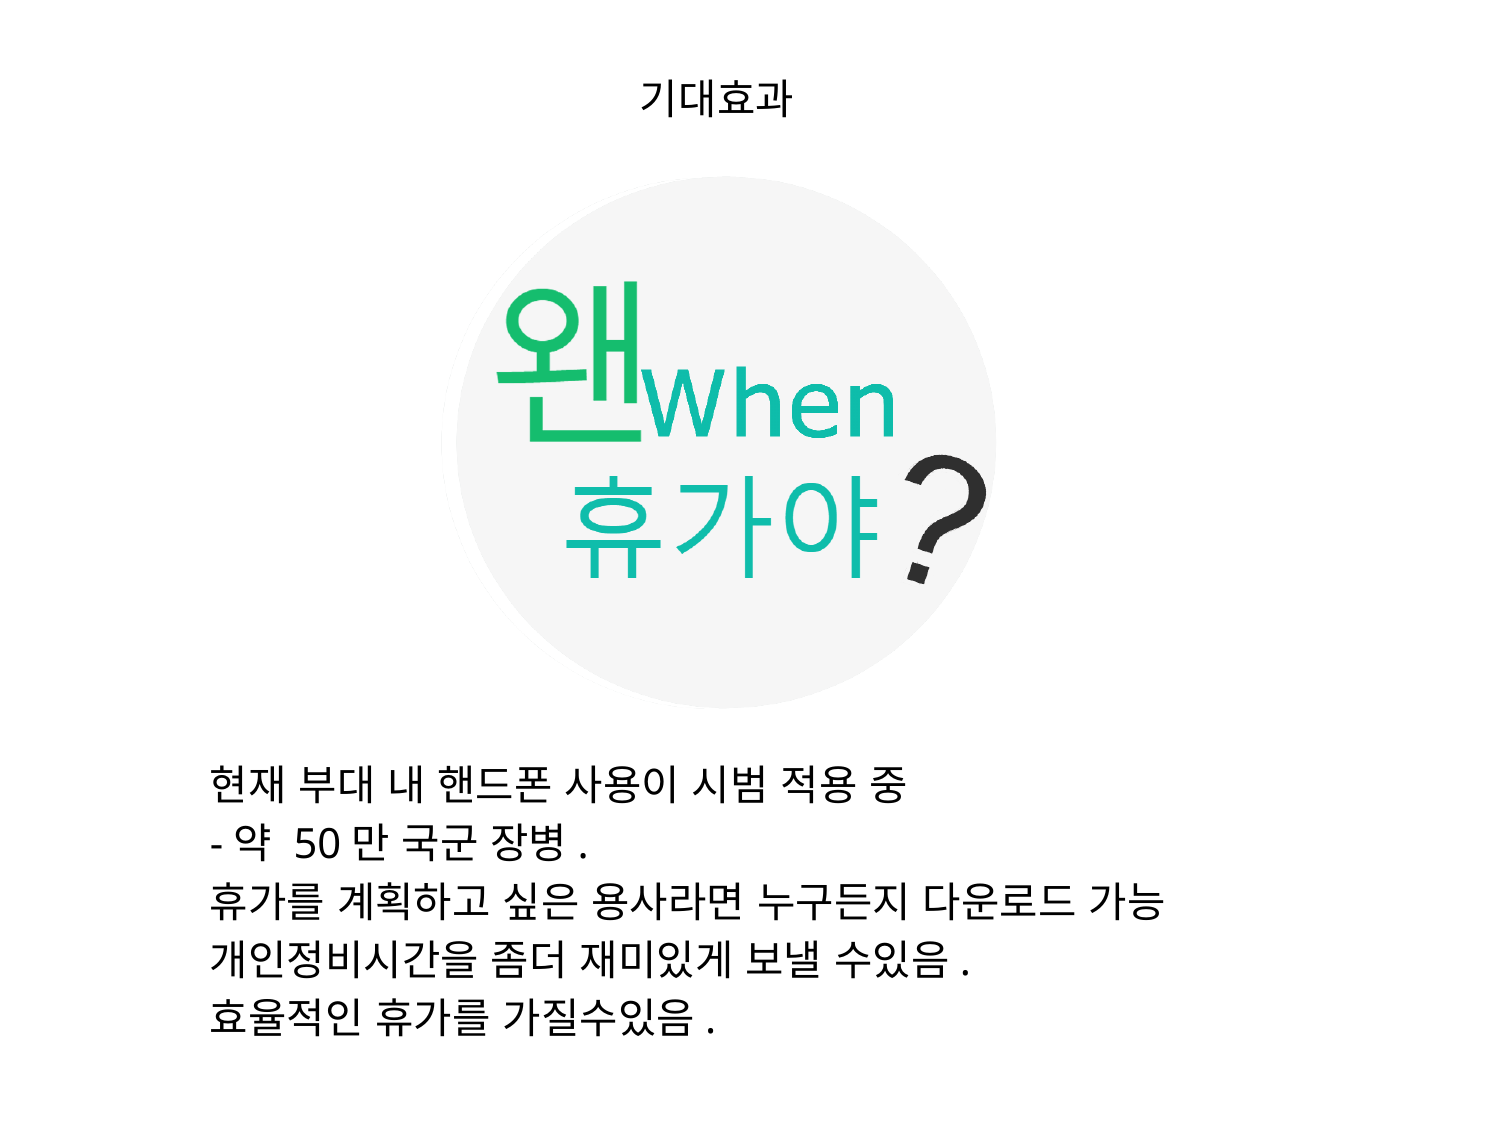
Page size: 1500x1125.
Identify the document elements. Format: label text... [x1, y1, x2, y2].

picture [418, 130, 1016, 728]
list 현재 부대 내 핸드폰 사용이 시범 적용 중 -약 50만 국군 장병. 휴가를 계획하고 싶은 용사라면 누구든지 다운로드 가능 개인정비시간을 좀더 재미있게 보낼 수있음. 효율적인 휴가를 가질수있음. [194, 751, 1284, 1071]
text_box 기대효과 [625, 65, 809, 129]
